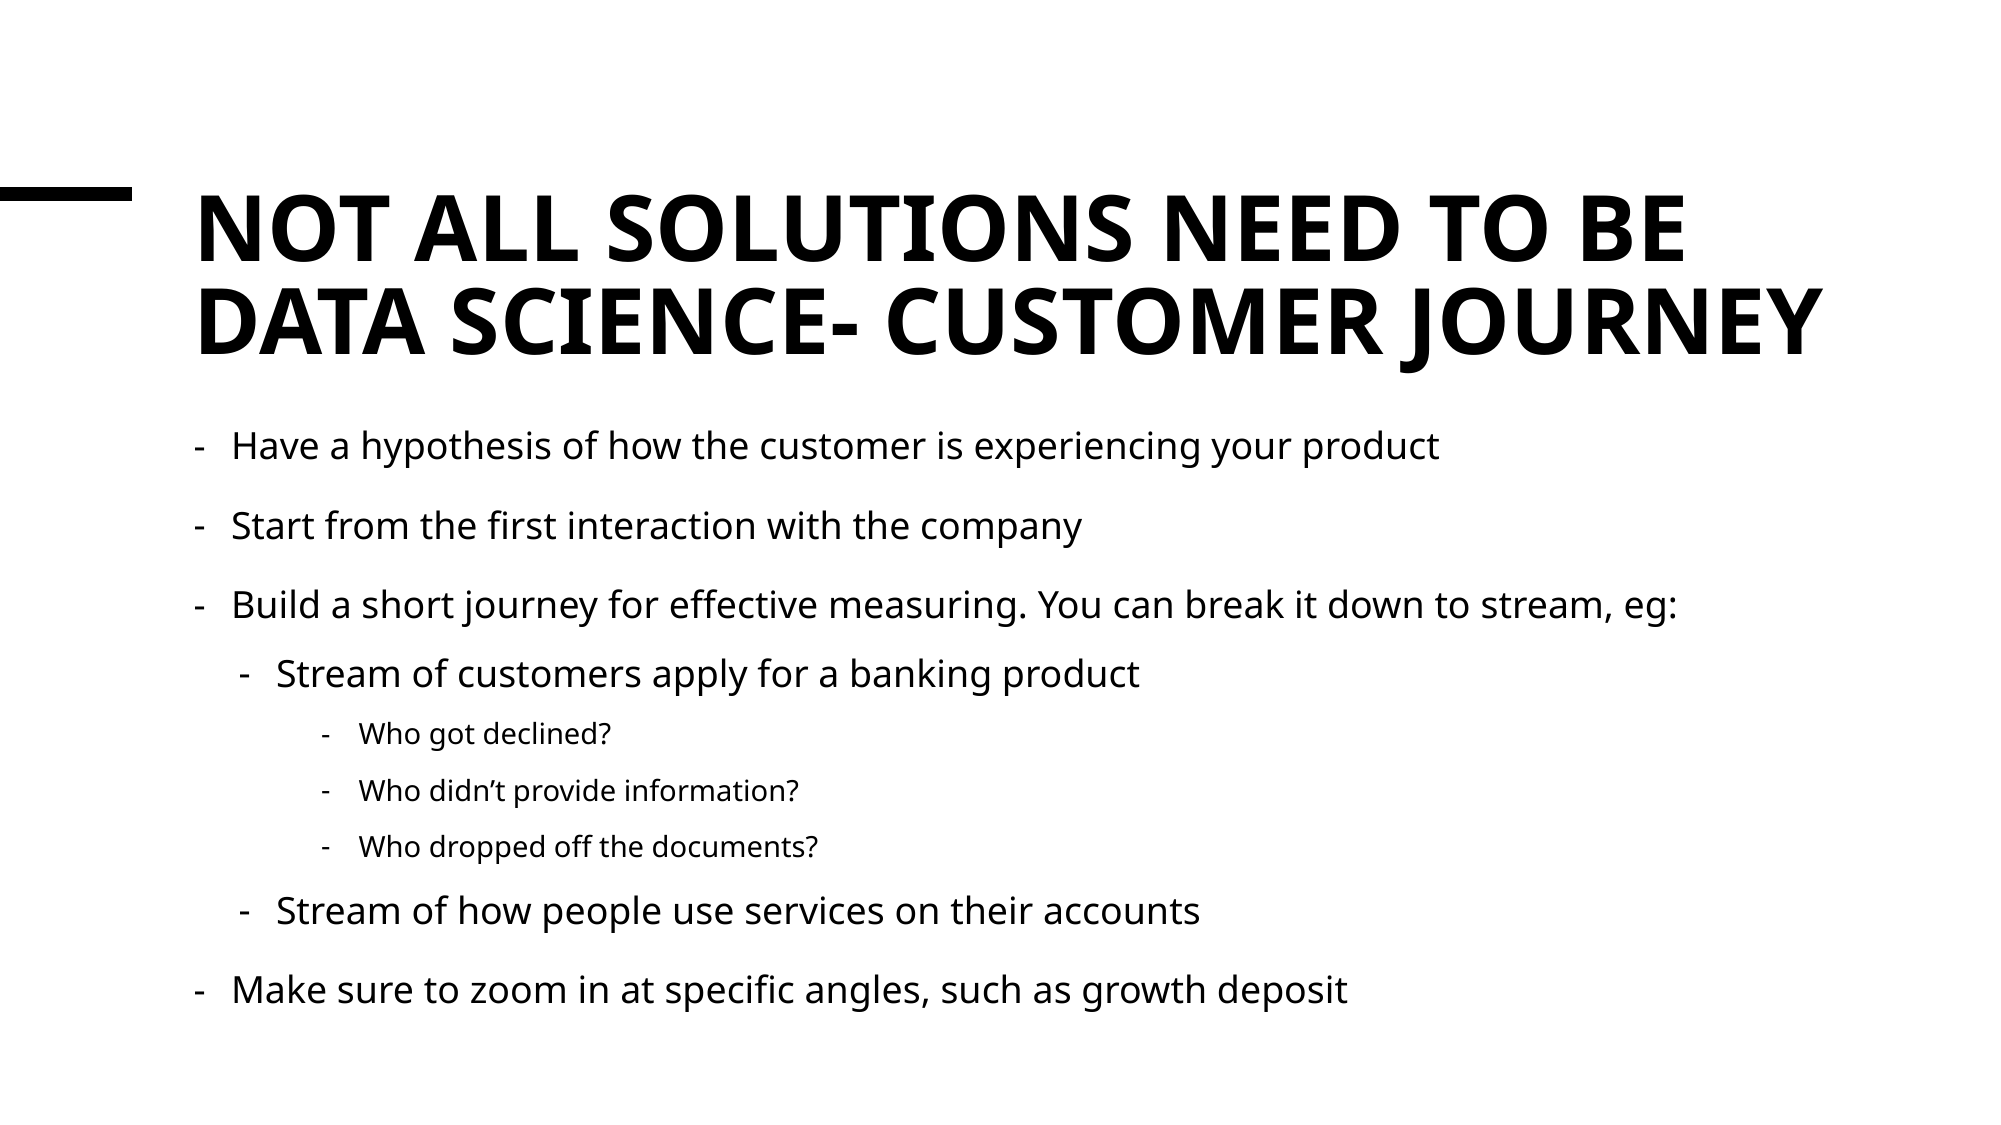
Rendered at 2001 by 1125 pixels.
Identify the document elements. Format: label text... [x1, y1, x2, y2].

title NOT ALL SOLUTIONS NEED TO BE DATA SCIENCE- CUSTOMER JOURNEY [178, 178, 1926, 392]
list Have a hypothesis of how the customer is experiencing your product Start from the first interaction with the company Build a short journey for effective measuring. You can break it down to stream, eg: Stream of customers apply for a banking product Who got declined? Who didn’t provide information? Who dropped off the documents? Stream of how people use services on their accounts Make sure to zoom in at specific angles, such as growth deposit [178, 401, 1807, 1032]
